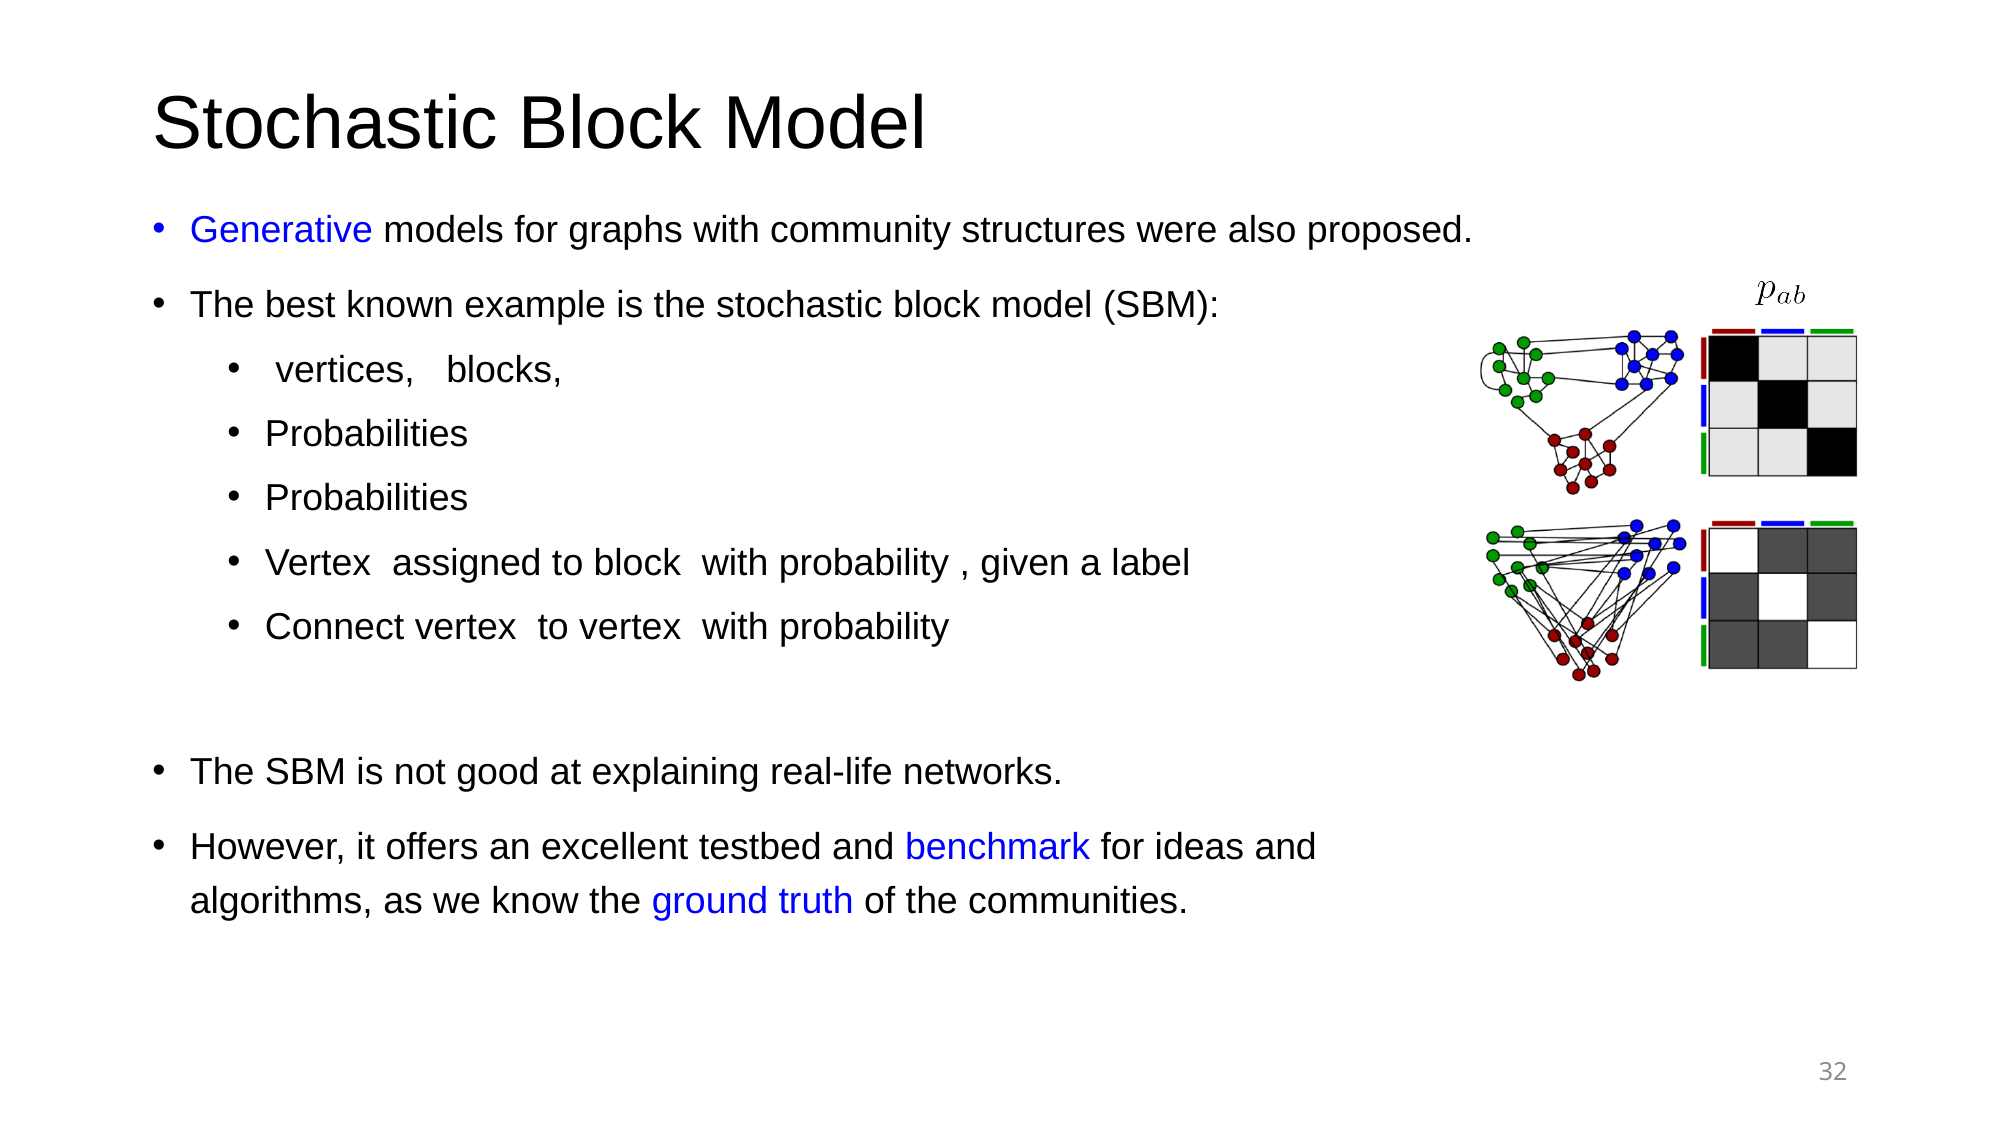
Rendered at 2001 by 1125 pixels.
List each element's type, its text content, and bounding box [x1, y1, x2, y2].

slide_number 32 [1412, 1042, 1863, 1103]
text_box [1476, 281, 1863, 683]
title Stochastic Block Model [137, 59, 1863, 189]
